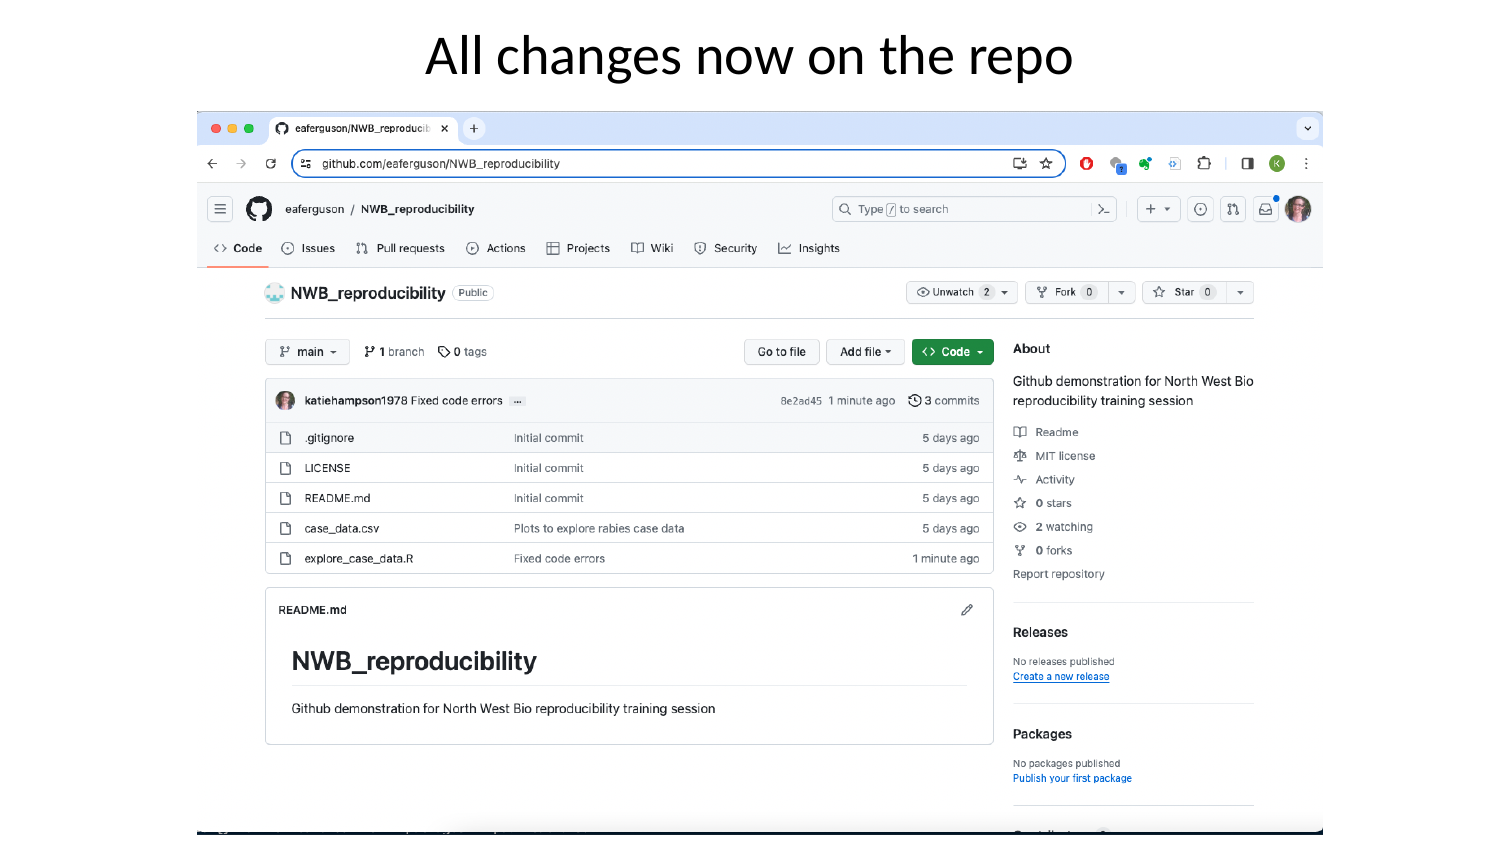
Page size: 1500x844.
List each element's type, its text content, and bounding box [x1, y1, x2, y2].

text_box All changes now on the repo [197, 6, 1303, 110]
picture [196, 111, 1323, 835]
